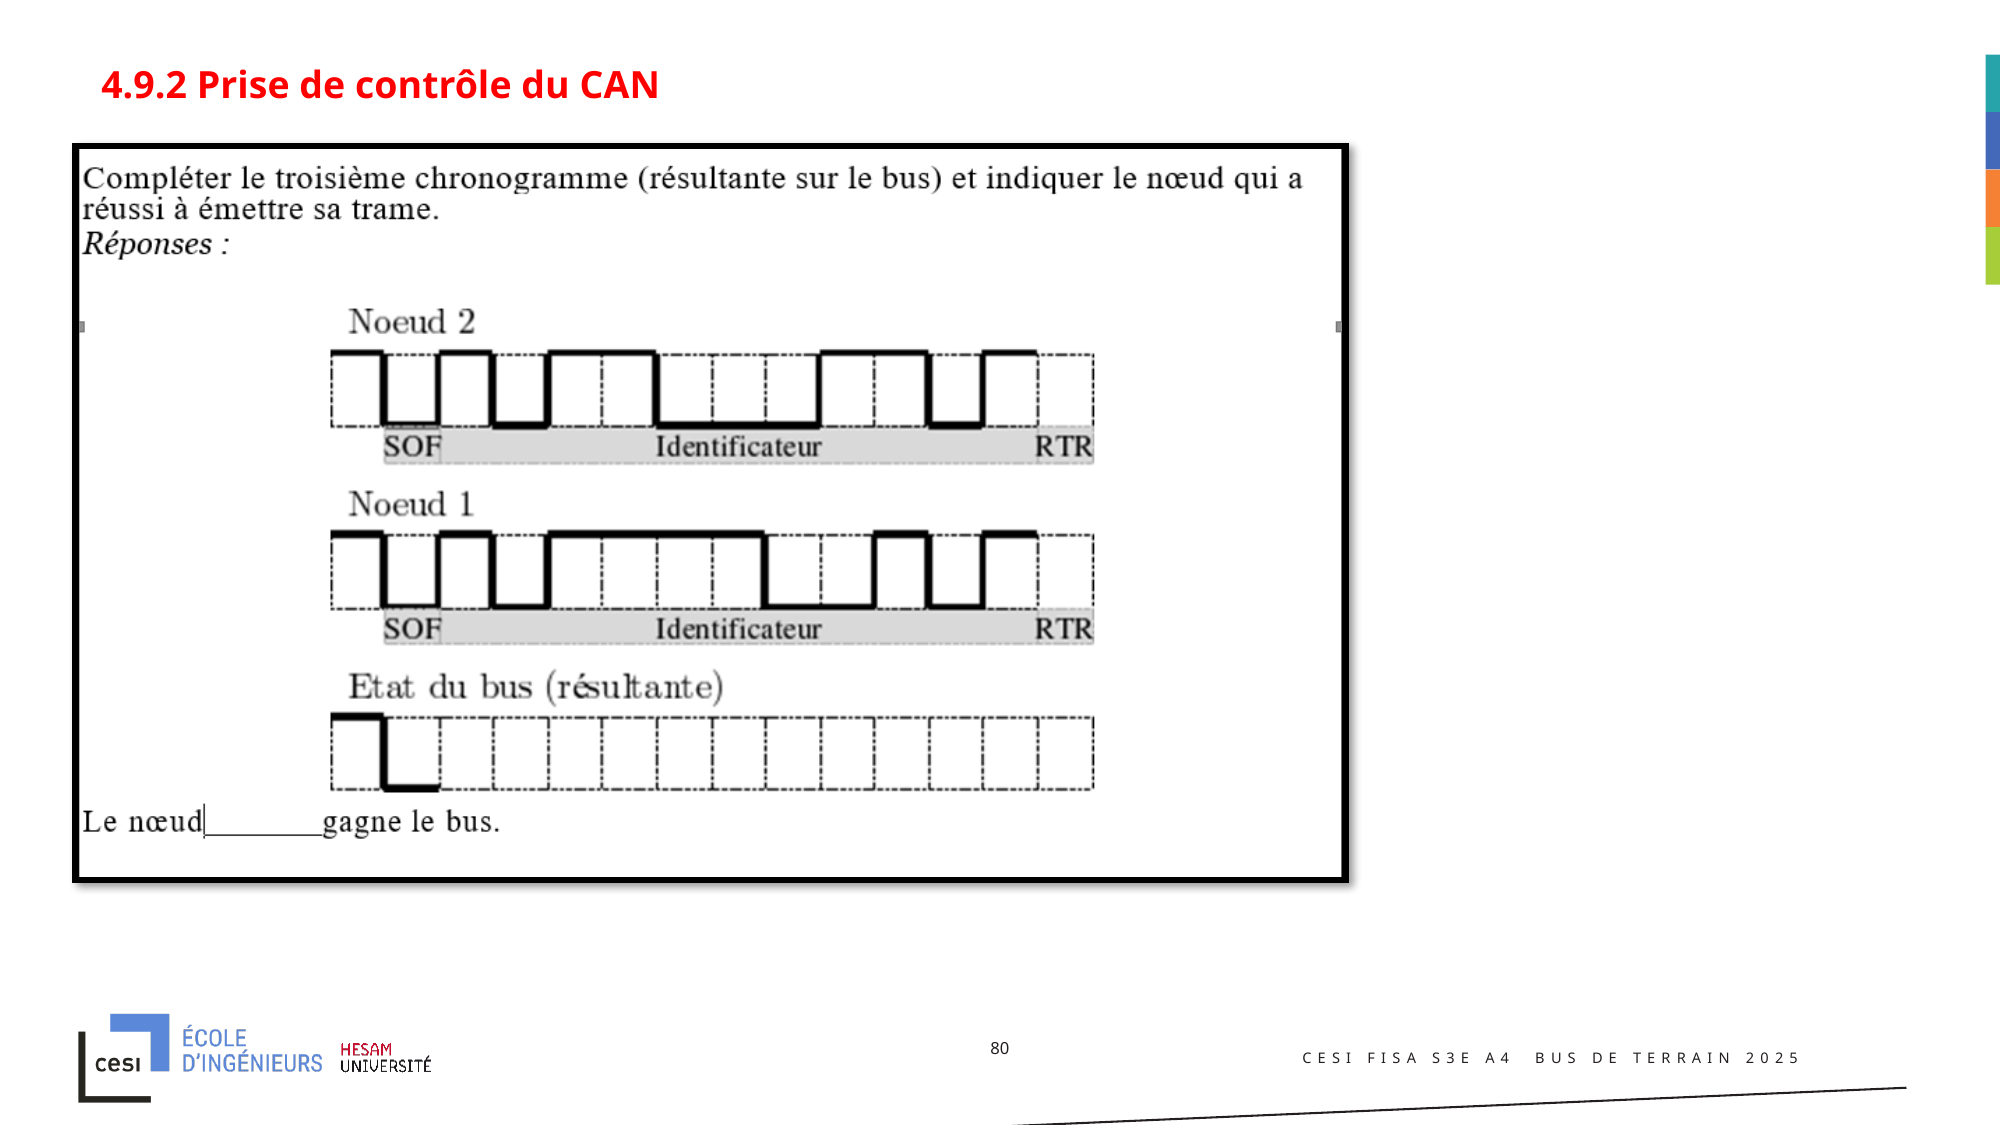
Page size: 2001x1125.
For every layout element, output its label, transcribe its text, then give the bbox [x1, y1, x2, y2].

footer CESI FISA S3E A4 Bus de Terrain 2025 [1041, 1027, 1814, 1088]
picture [78, 149, 1343, 878]
text_box 80 [774, 1030, 1041, 1085]
picture [12, 949, 433, 1125]
text_box 4.9.2 Prise de contrôle du CAN [86, 54, 676, 114]
